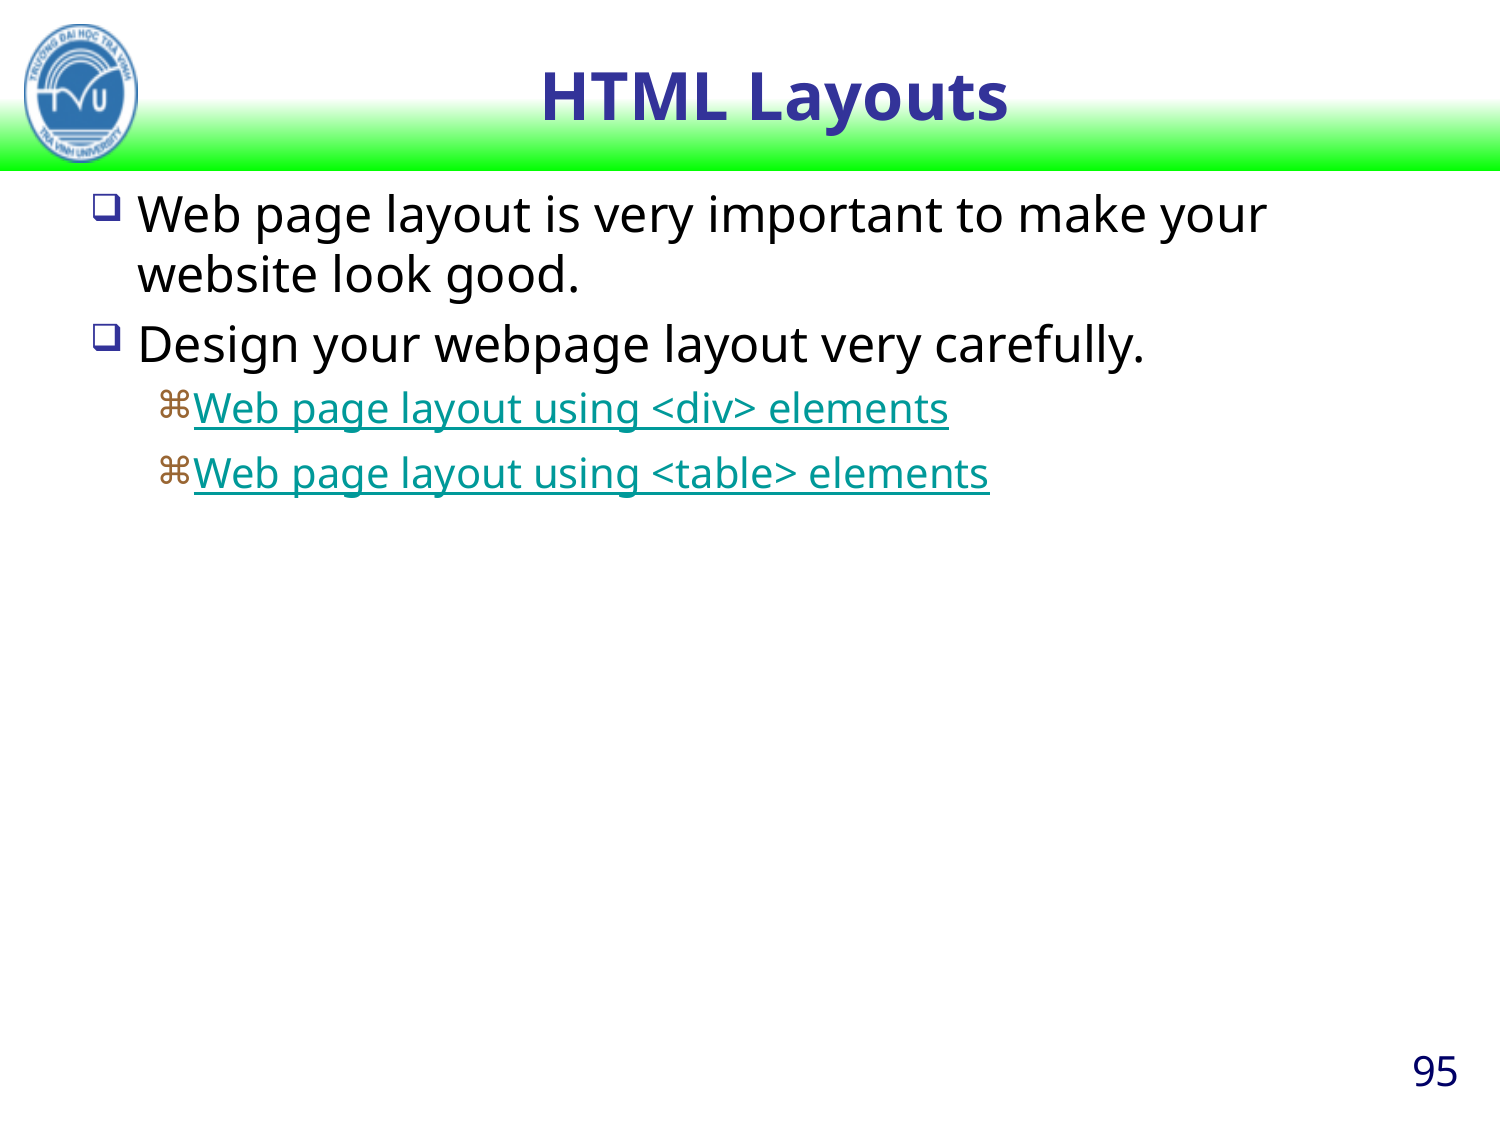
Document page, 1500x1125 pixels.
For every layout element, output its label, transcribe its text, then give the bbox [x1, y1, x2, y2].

title HTML Layouts [74, 24, 1476, 163]
picture [24, 24, 74, 163]
slide_number 95 [1312, 1037, 1476, 1101]
list Web page layout is very important to make your website look good. Design your webpage layout very carefully. Web page layout using <div> elements Web page layout using <table> elements [74, 174, 1476, 1051]
